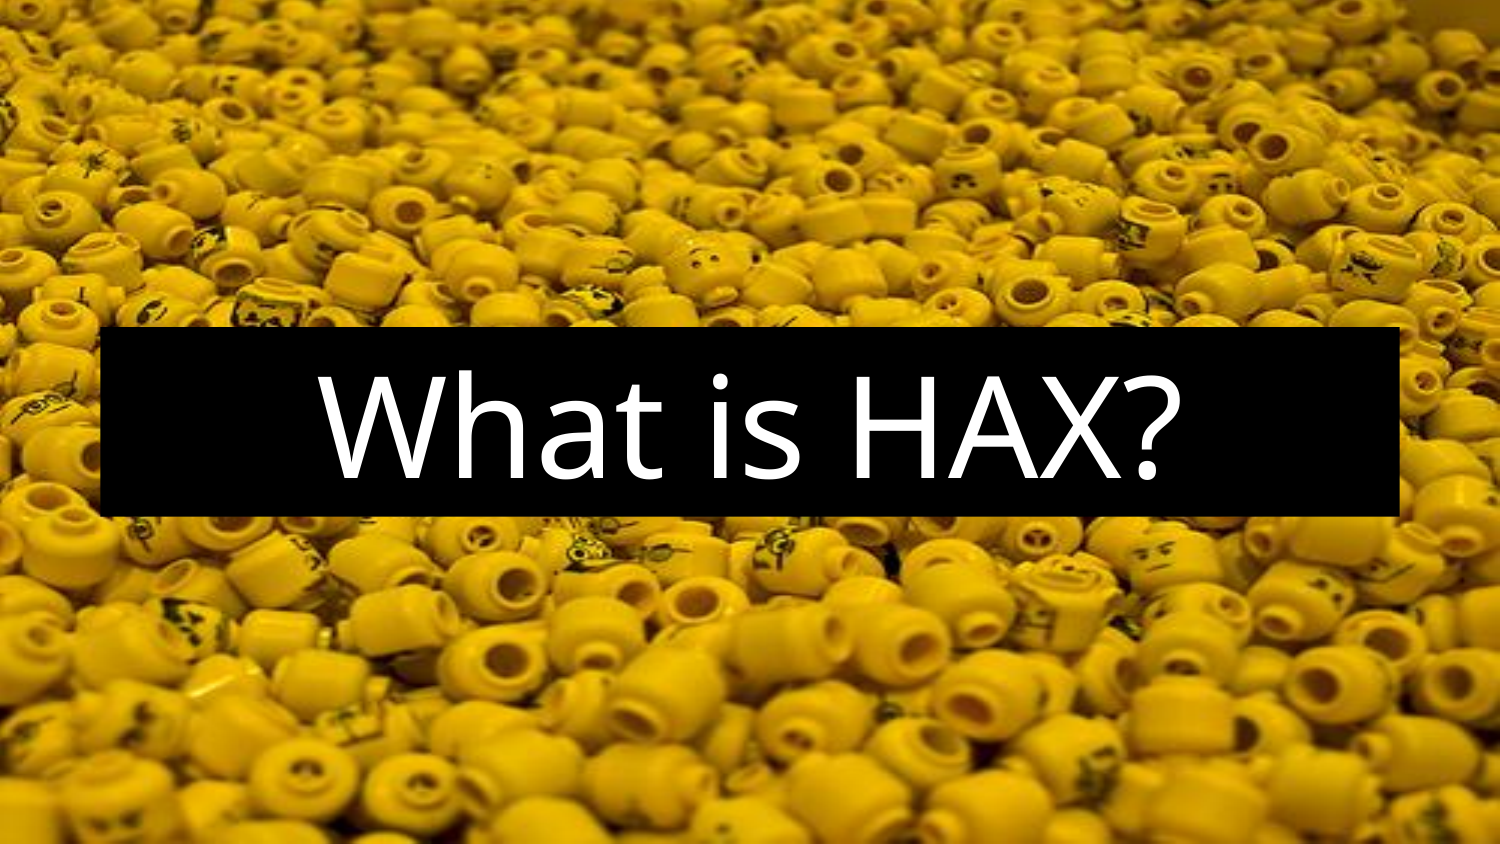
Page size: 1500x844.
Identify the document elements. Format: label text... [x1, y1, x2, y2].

title What is HAX? [100, 327, 1400, 517]
picture [0, 0, 1500, 844]
